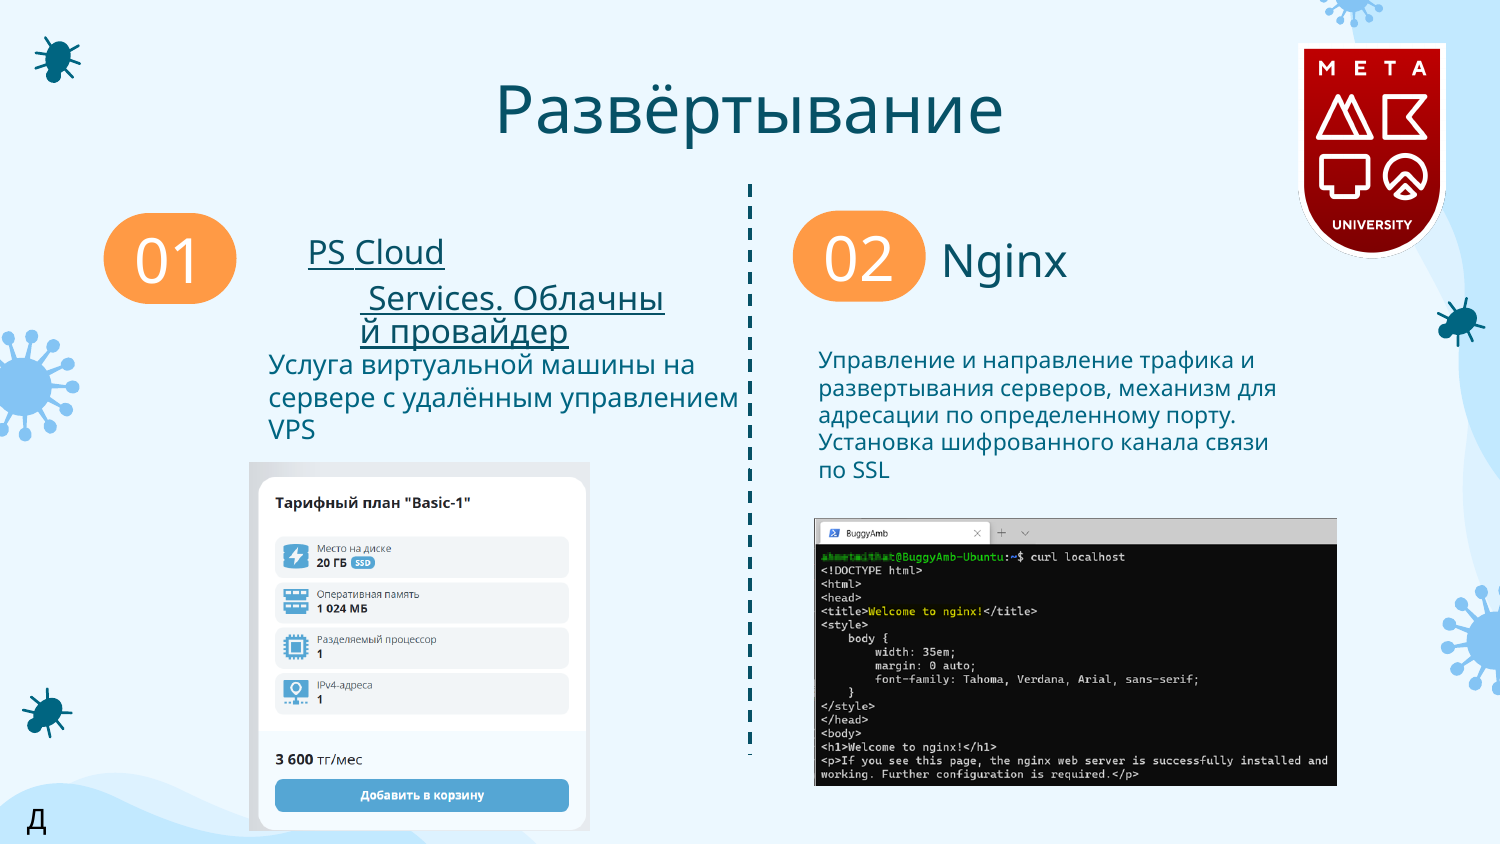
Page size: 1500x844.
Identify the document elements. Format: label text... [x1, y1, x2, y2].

picture [249, 461, 590, 831]
text_box Д [12, 793, 53, 843]
text_box [792, 227, 803, 285]
subtitle PS Cloud Services. Облачный провайдер [269, 217, 685, 338]
title Развёртывание [118, 68, 1234, 163]
title 01 [118, 215, 222, 302]
text_box Управление и направление трафика и развертывания серверов, механизм для адресации по определенному порту. Установка шифрованного канала связи по SSL [803, 330, 1308, 435]
picture [1239, 0, 1500, 305]
text_box [916, 228, 925, 285]
picture [814, 518, 1337, 786]
title 02 [803, 213, 916, 300]
text_box [222, 225, 237, 292]
subtitle Nginx [925, 217, 1181, 302]
subtitle Услуга виртуальной машины на сервере с удалённым управлением VPS [253, 332, 759, 437]
text_box [103, 225, 118, 292]
